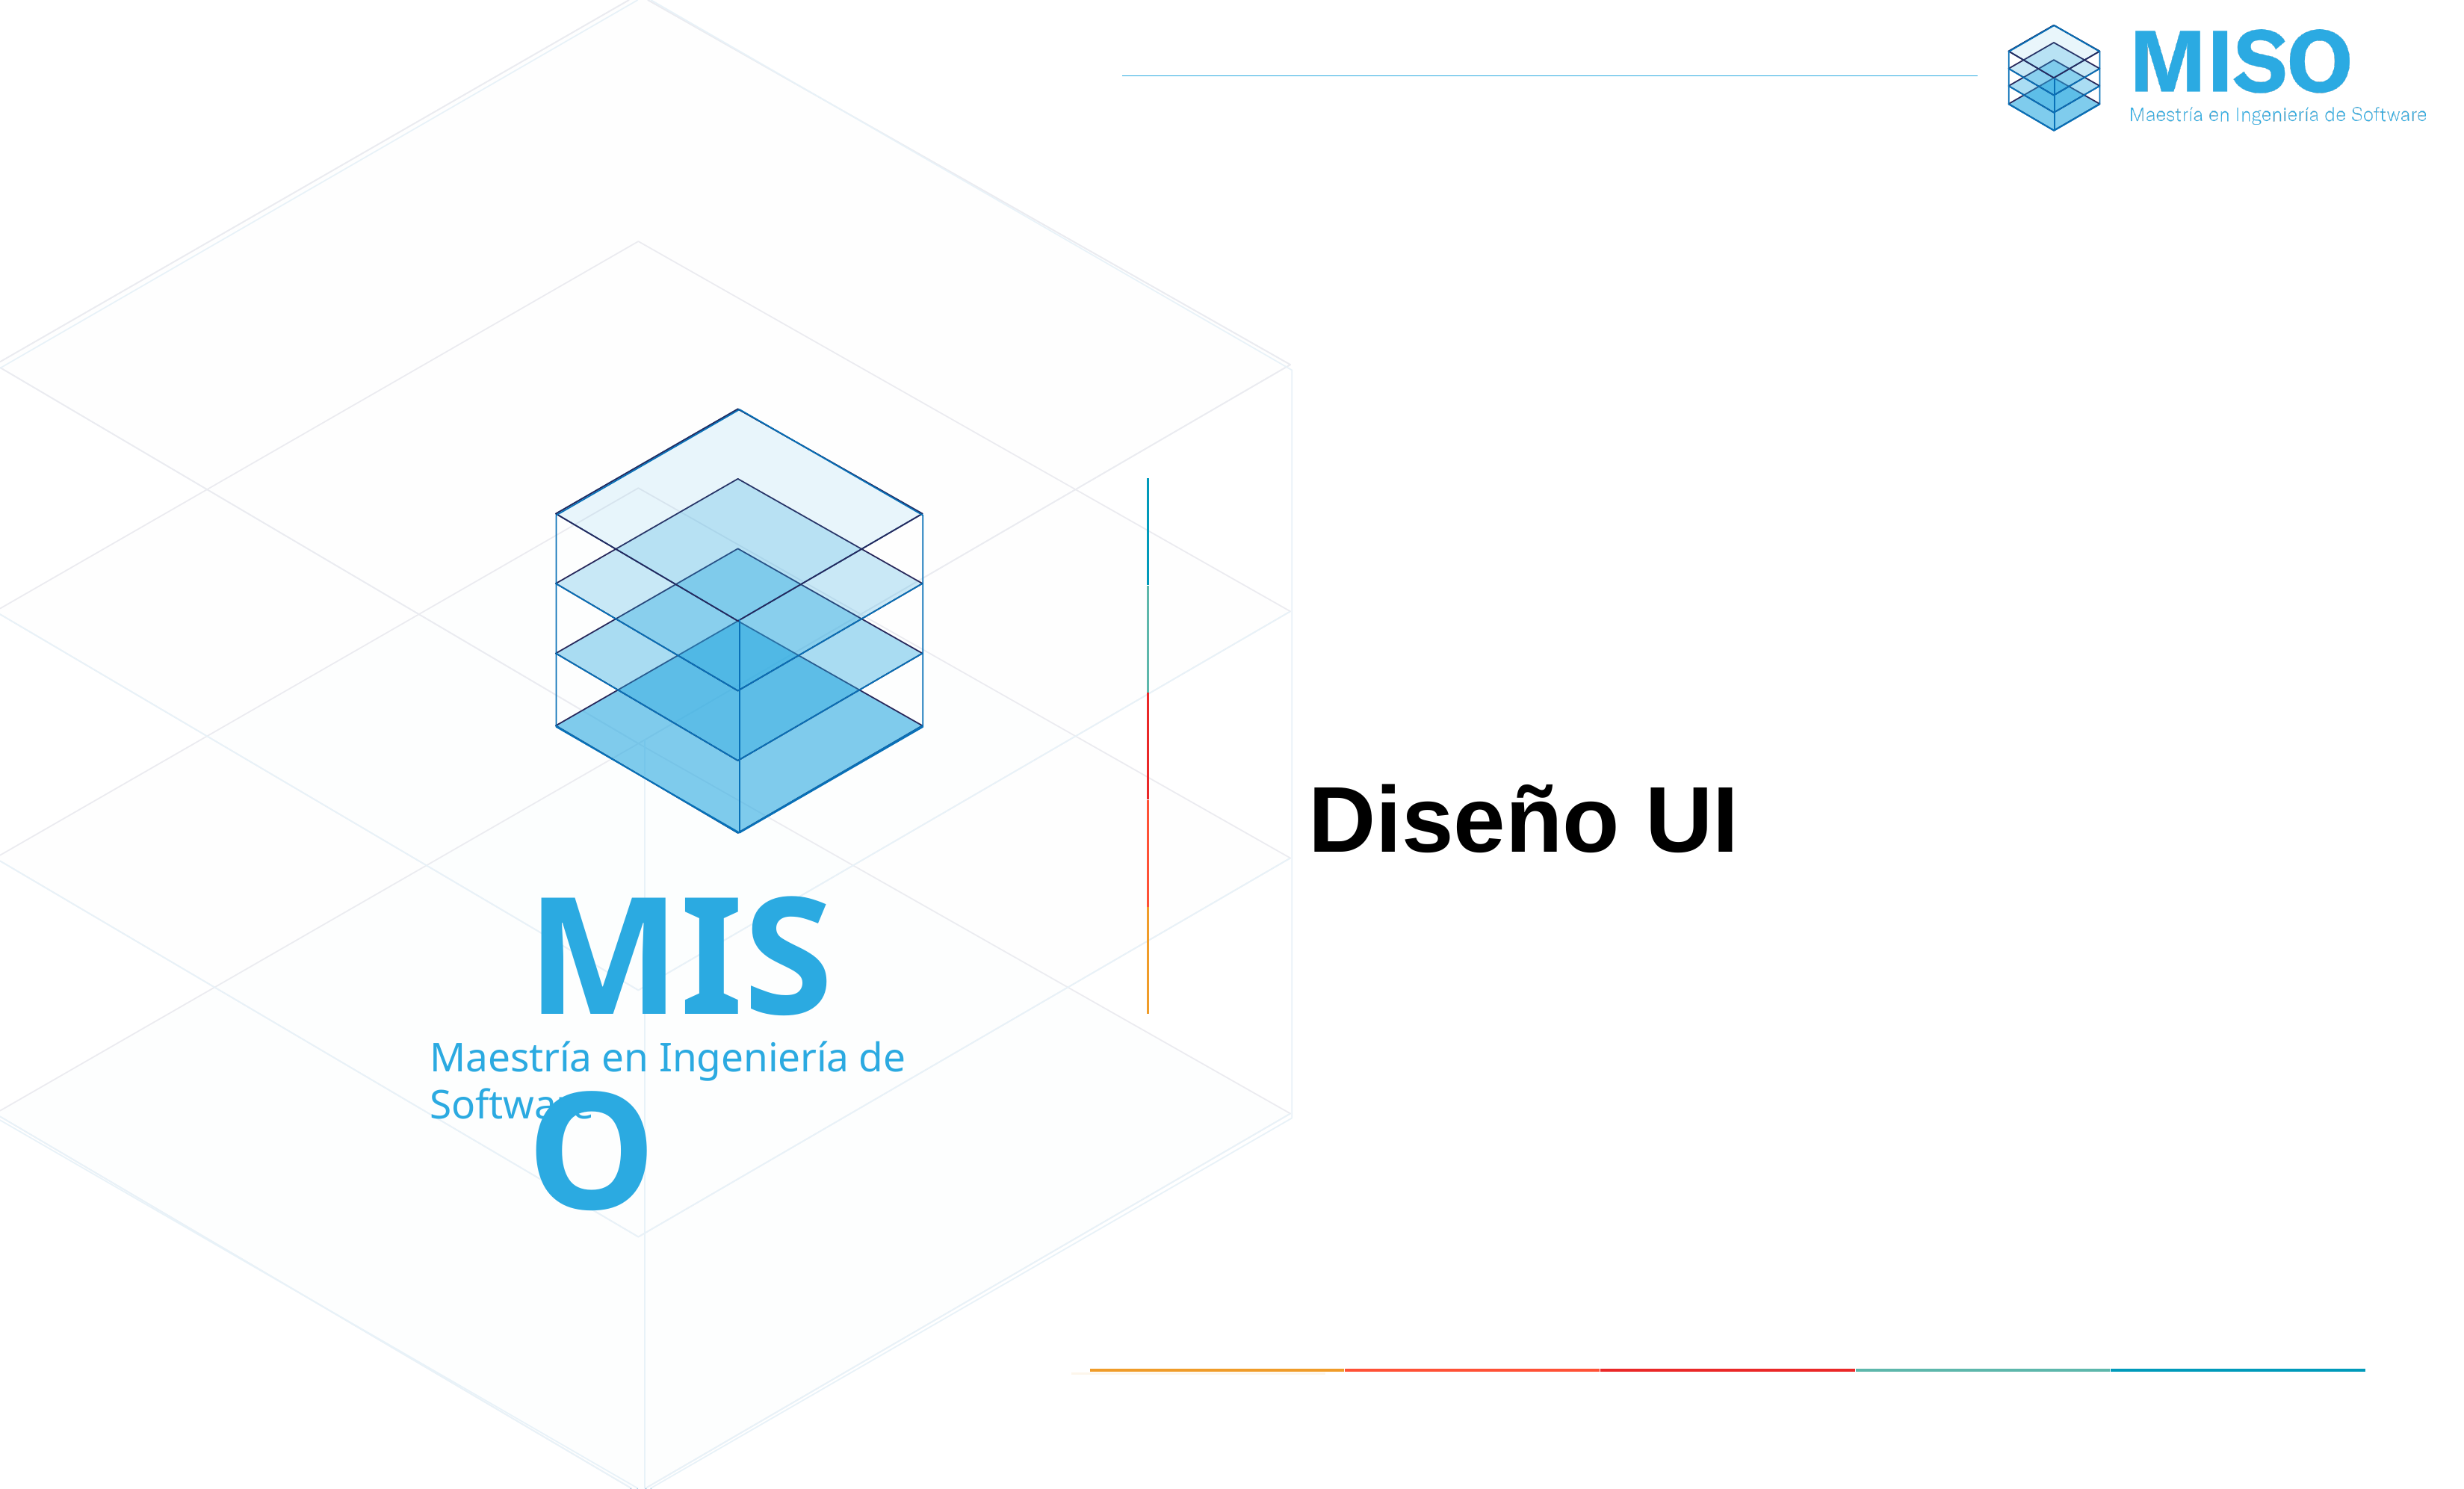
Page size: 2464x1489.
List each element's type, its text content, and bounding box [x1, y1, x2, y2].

picture [2131, 29, 2426, 125]
text_box Diseño UI [1297, 359, 2427, 878]
